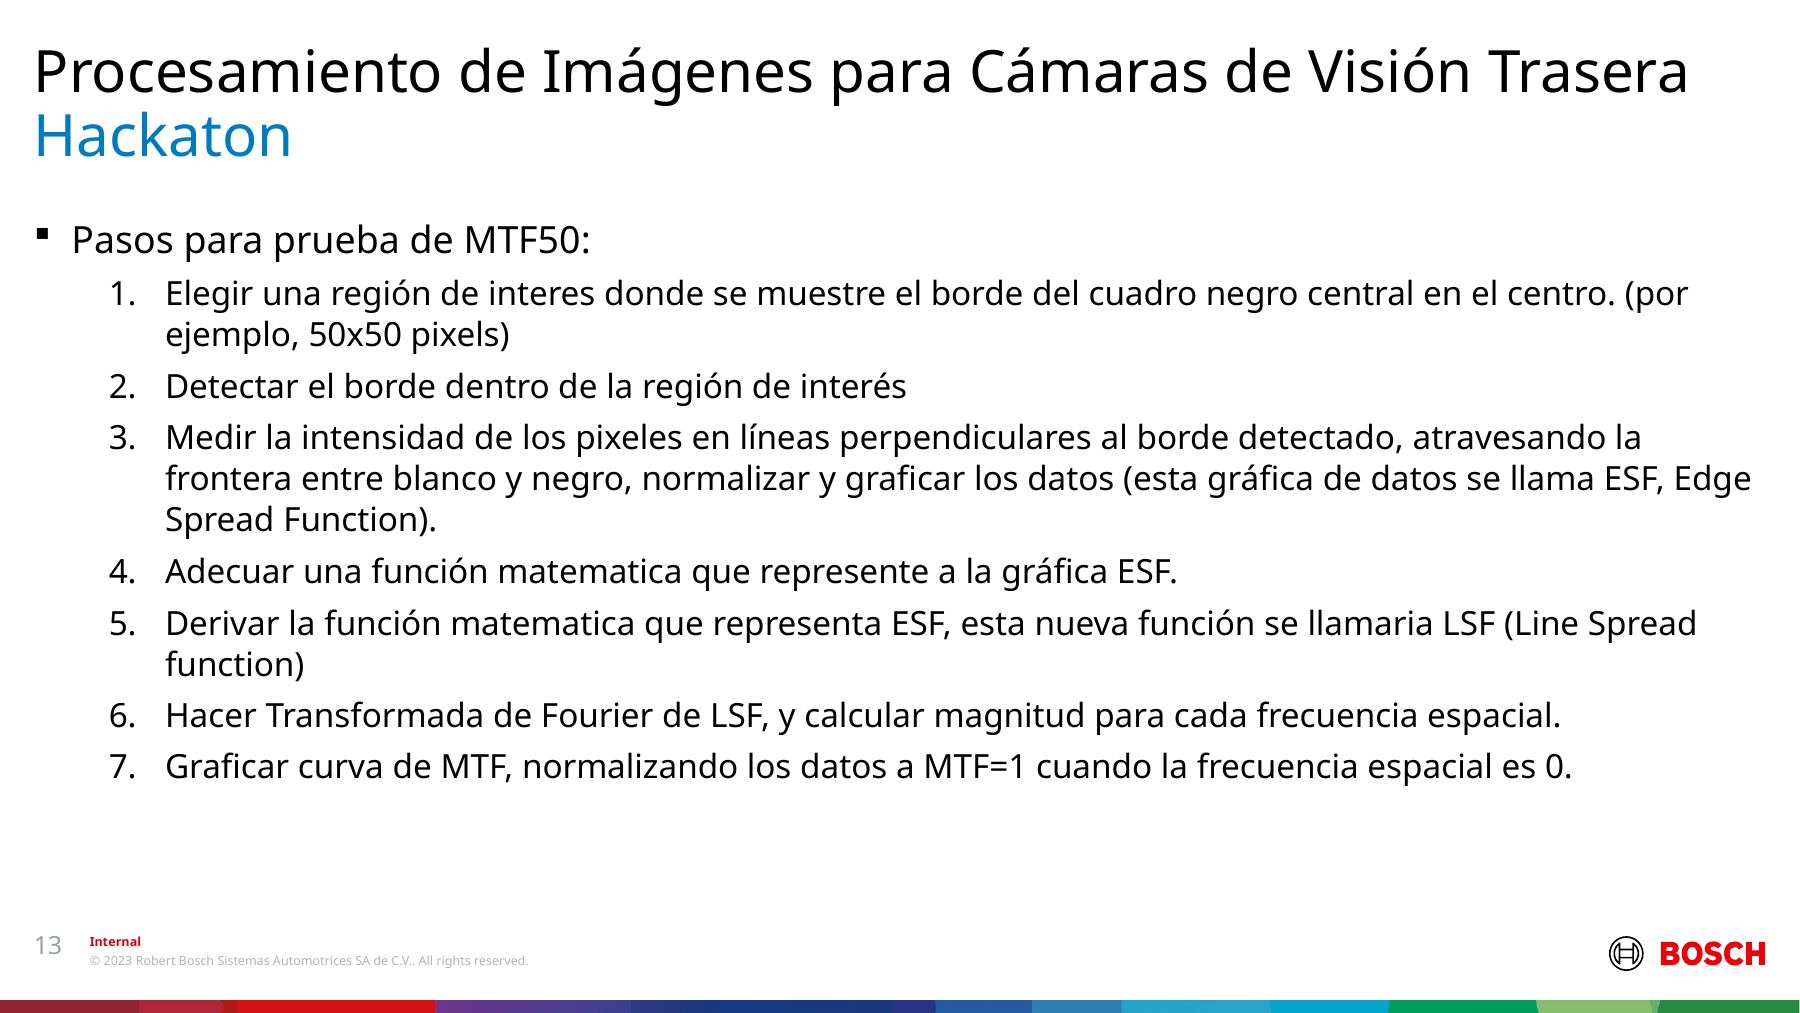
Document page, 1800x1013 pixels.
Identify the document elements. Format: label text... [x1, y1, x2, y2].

picture [0, 1000, 1270, 1013]
list Procesamiento de Imágenes para Cámaras de Visión Trasera [33, 42, 1766, 107]
picture [1388, 1000, 1800, 1013]
title Hackaton [33, 107, 1766, 171]
slide_number 13 [33, 929, 81, 997]
list Pasos para prueba de MTF50: Elegir una región de interes donde se muestre el borde del cuadro negro central en el centro. (por ejemplo, 50x50 pixels) Detectar el borde dentro de la región de interés Medir la intensidad de los pixeles en líneas perpendiculares al borde detectado, atravesando la frontera entre blanco y negro, normalizar y graficar los datos (esta gráfica de datos se llama ESF, Edge Spread Function). Adecuar una función matematica que represente a la gráfica ESF. Derivar la función matematica que representa ESF, esta nueva función se llamaria LSF (Line Spread function) Hacer Transformada de Fourier de LSF, y calcular magnitud para cada frecuencia espacial. Graficar curva de MTF, normalizando los datos a MTF=1 cuando la frecuencia espacial es 0. [33, 212, 1766, 909]
